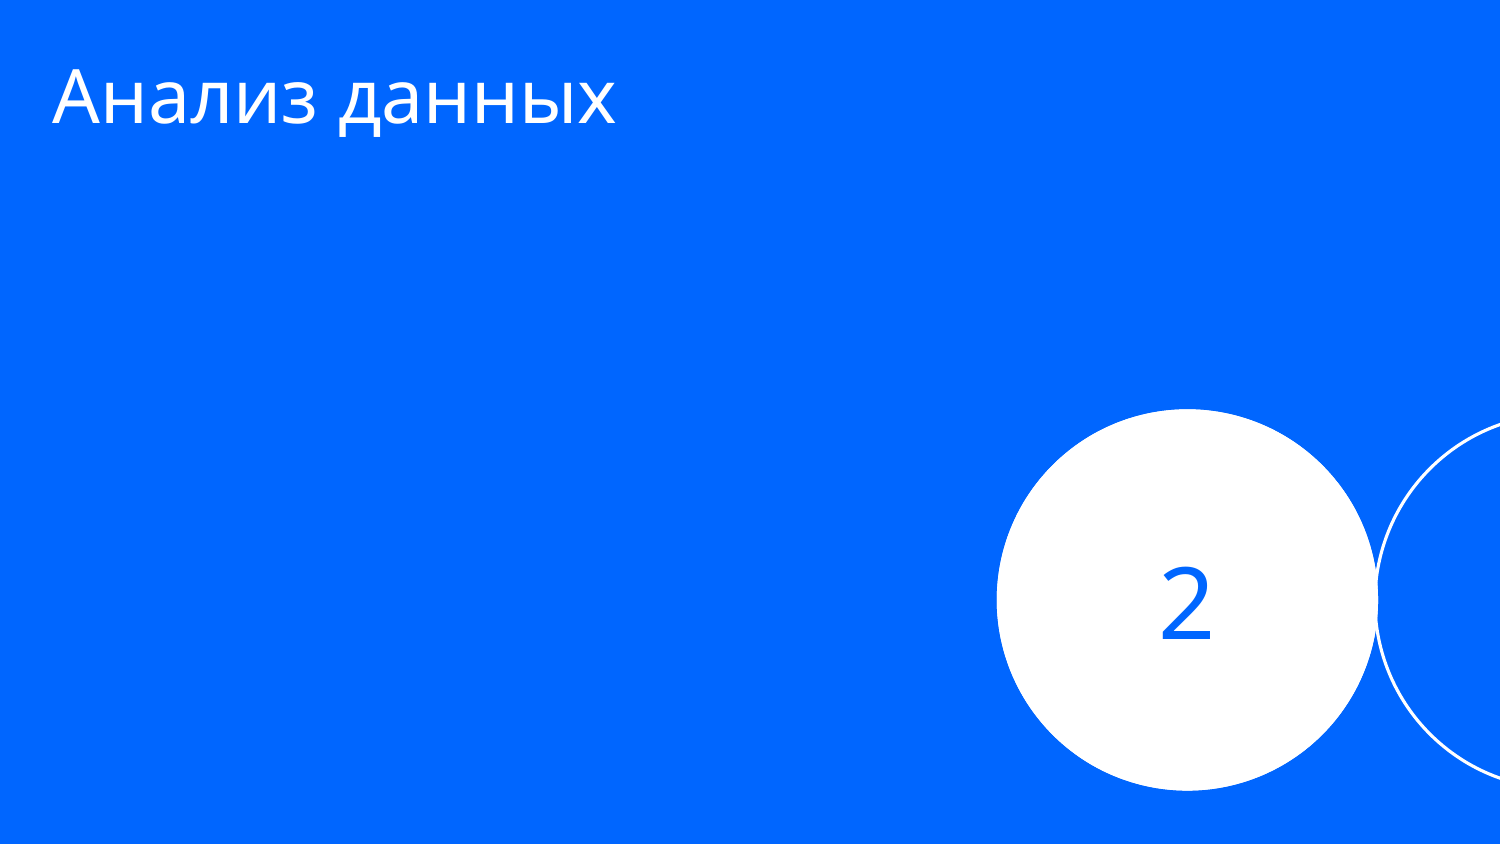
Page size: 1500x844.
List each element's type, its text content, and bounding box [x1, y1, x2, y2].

text_box 2 [999, 412, 1375, 788]
text_box Анализ данных [52, 48, 1225, 455]
